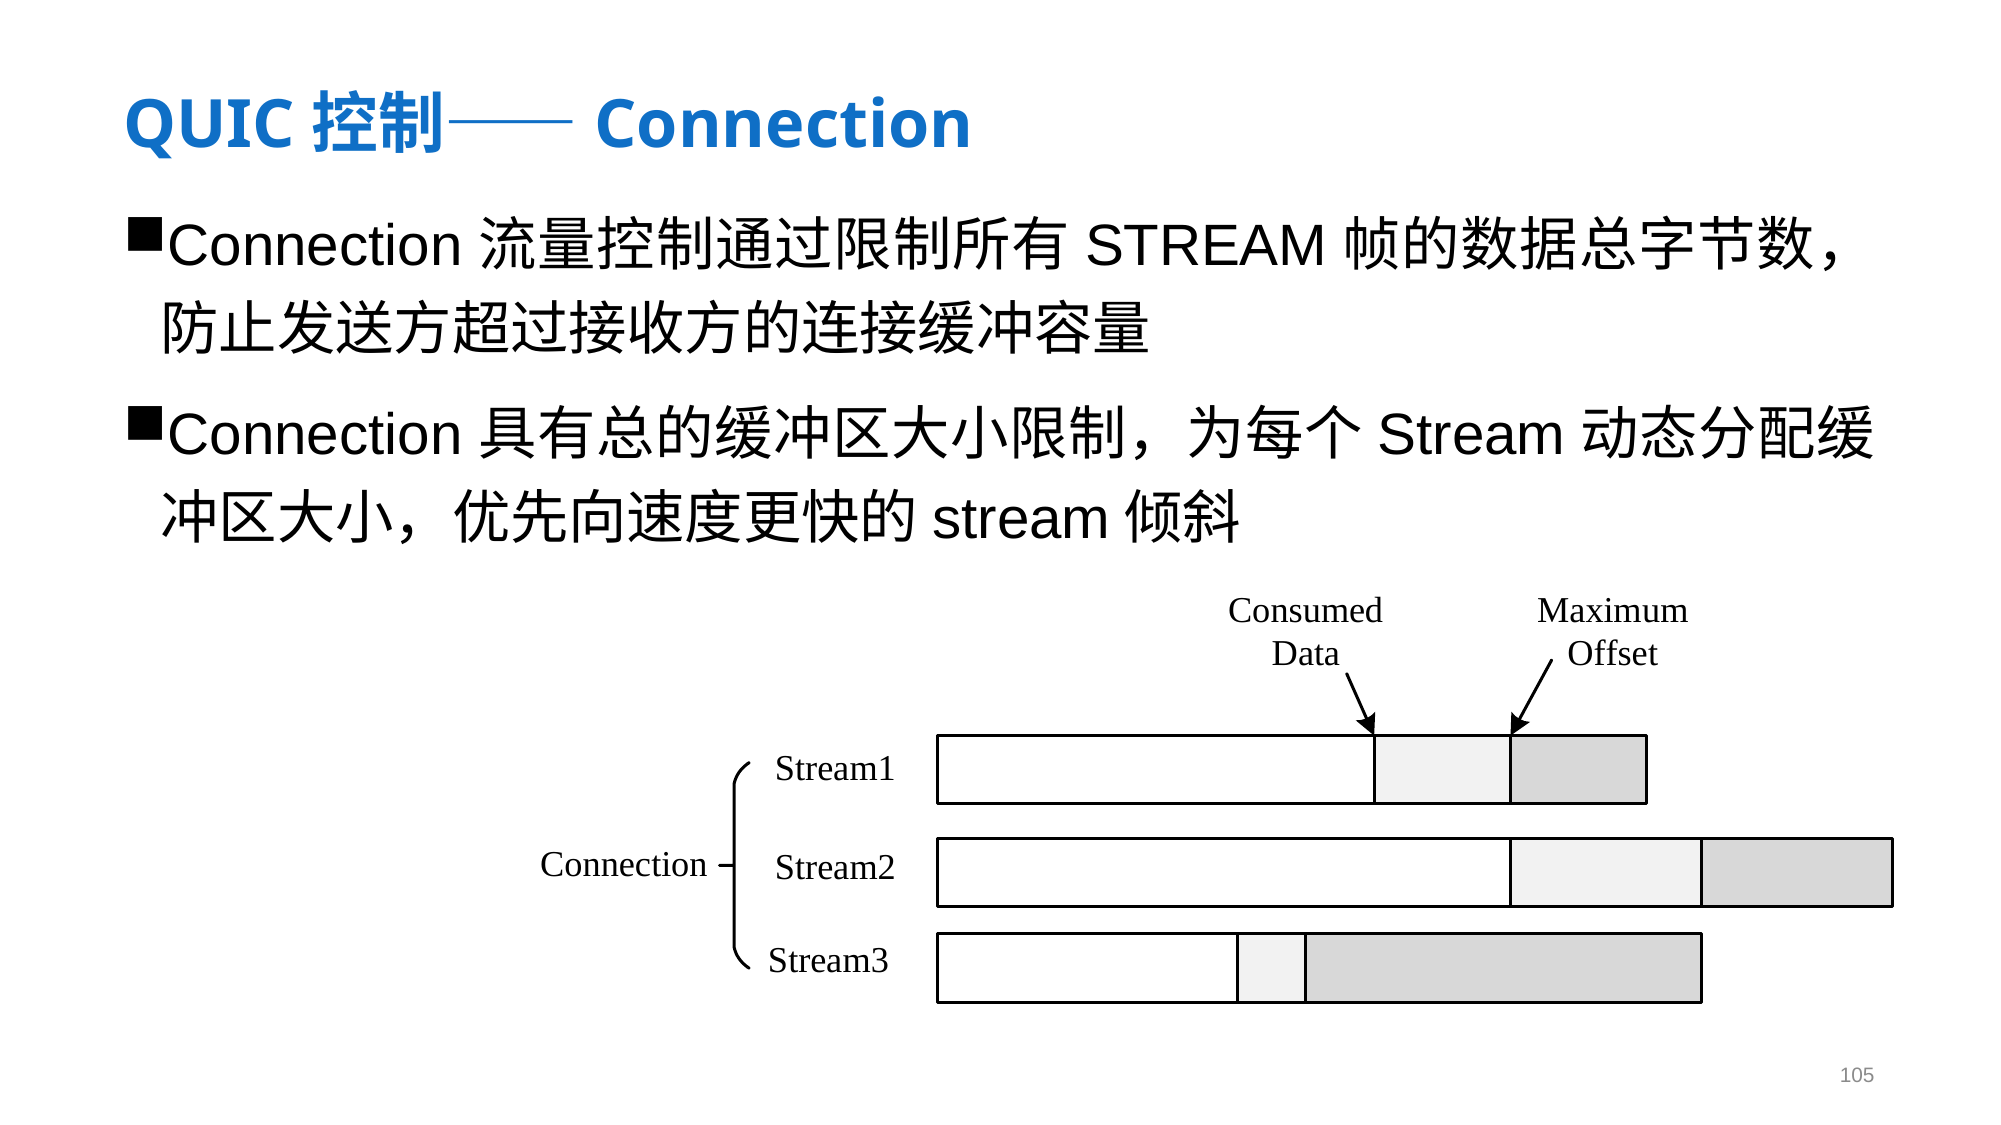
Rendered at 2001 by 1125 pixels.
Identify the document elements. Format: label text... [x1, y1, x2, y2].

list Connection流量控制通过限制所有STREAM帧的数据总字节数，防止发送方超过接收方的连接缓冲容量 Connection具有总的缓冲区大小限制，为每个Stream动态分配缓冲区大小，优先向速度更快的stream倾斜 [108, 185, 1890, 1023]
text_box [514, 585, 1897, 1007]
title QUIC控制——Connection [108, 21, 1890, 169]
slide_number 105 [1274, 1051, 1890, 1097]
